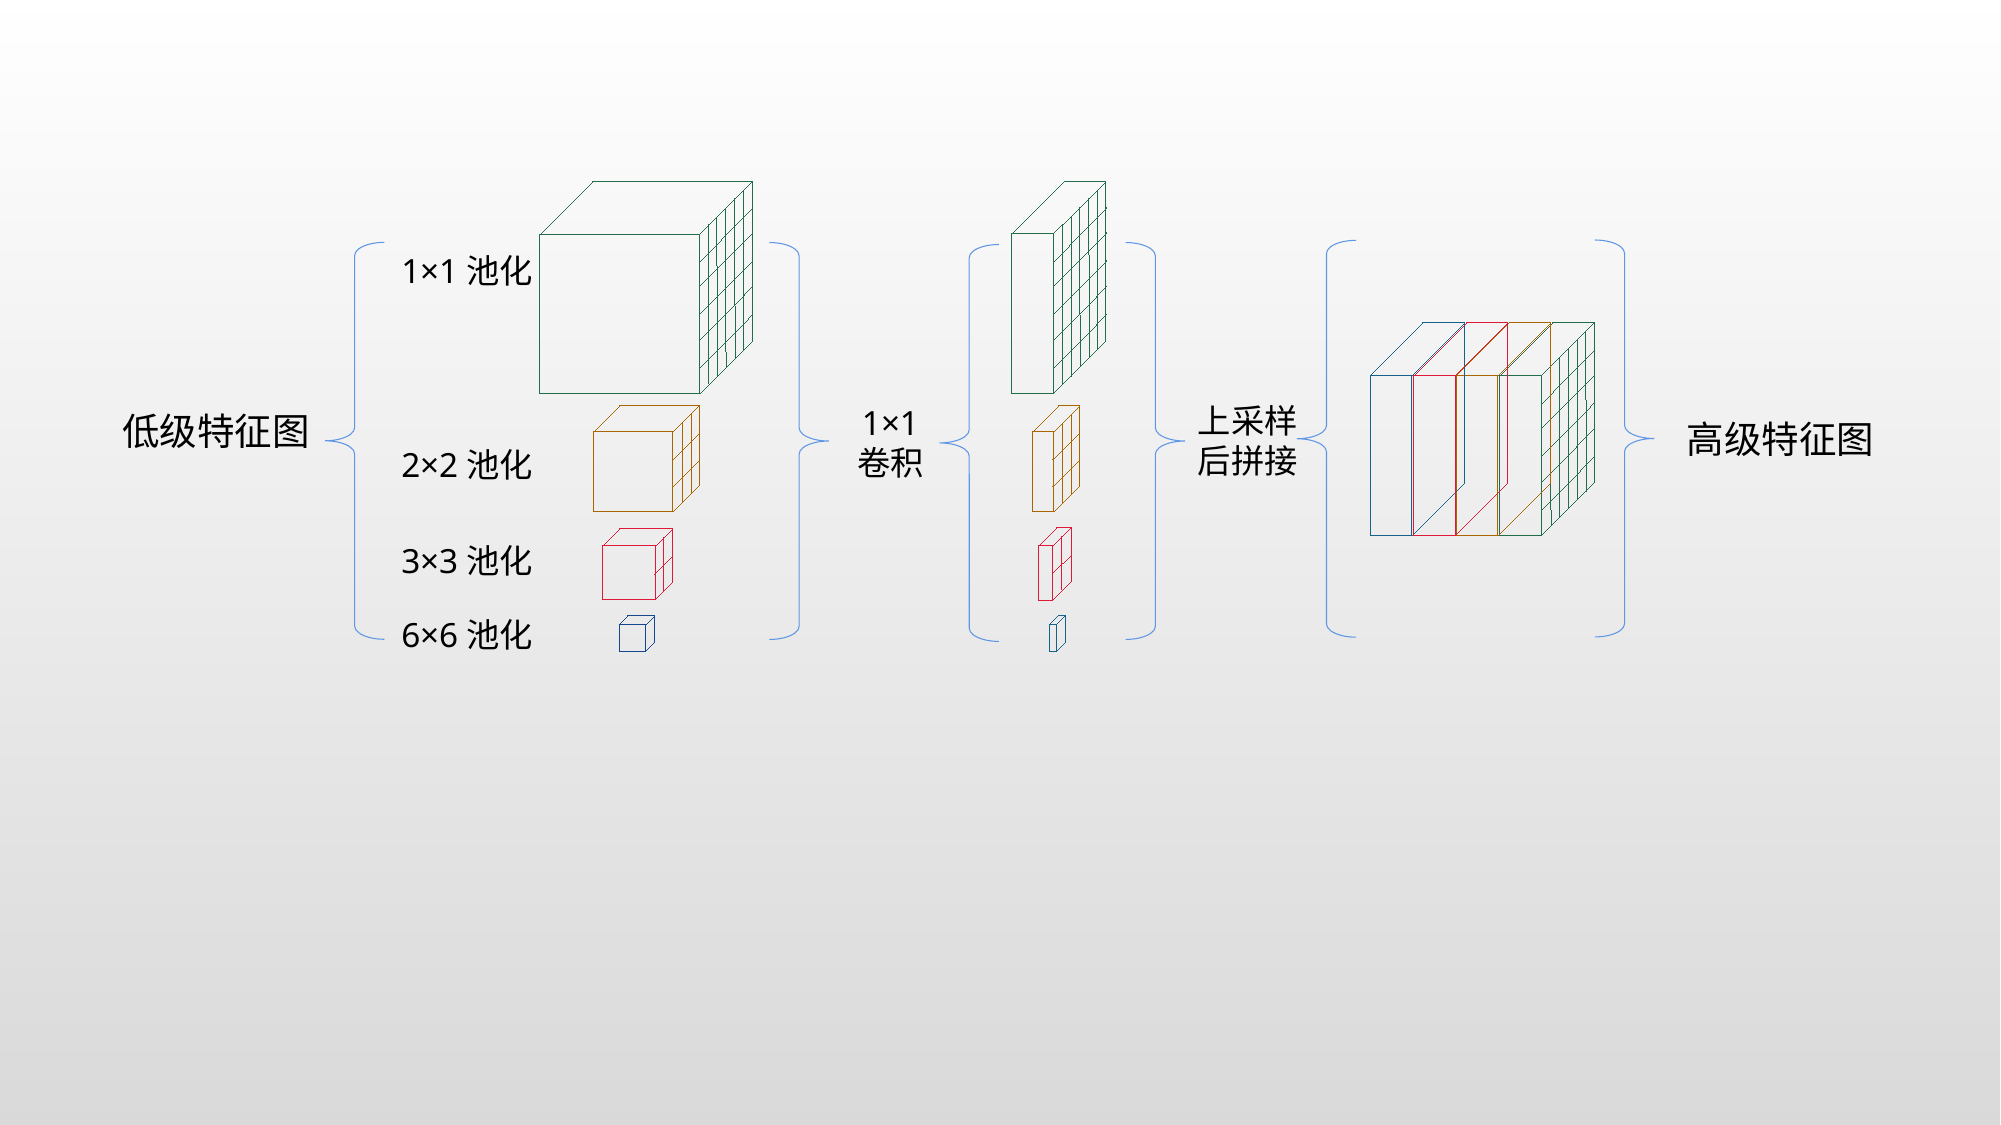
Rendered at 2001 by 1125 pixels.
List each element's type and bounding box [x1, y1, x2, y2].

text_box [89, 181, 1907, 662]
